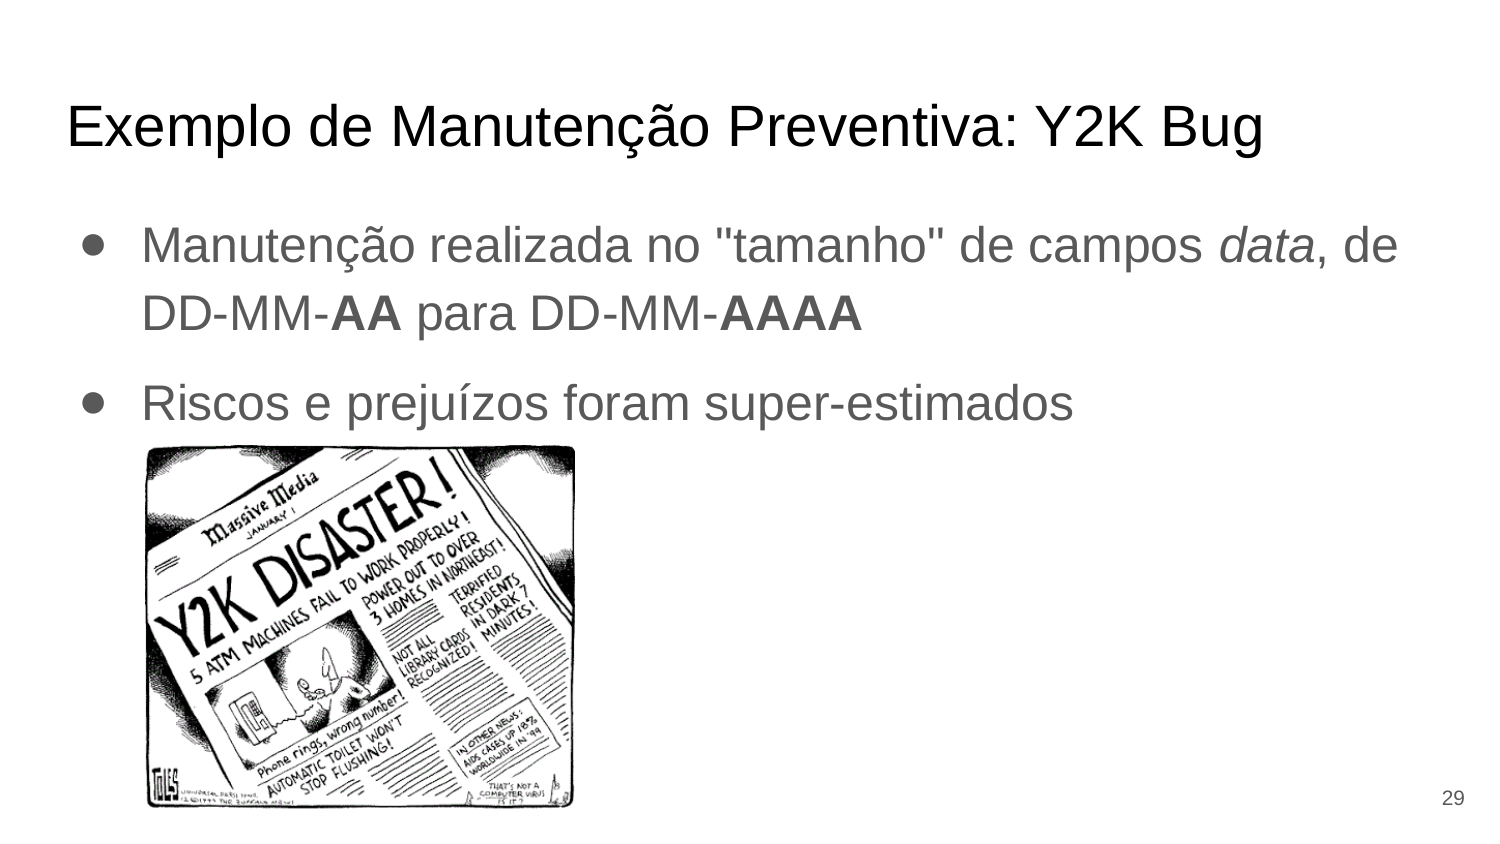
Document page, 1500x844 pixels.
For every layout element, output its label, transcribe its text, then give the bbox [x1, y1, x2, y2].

list Manutenção realizada no "tamanho" de campos data, de DD-MM-AA para DD-MM-AAAA Riscos e prejuízos foram super-estimados [51, 189, 1449, 750]
title Exemplo de Manutenção Preventiva: Y2K Bug [51, 72, 1449, 167]
picture [145, 444, 575, 812]
slide_number 29 [1389, 764, 1480, 830]
